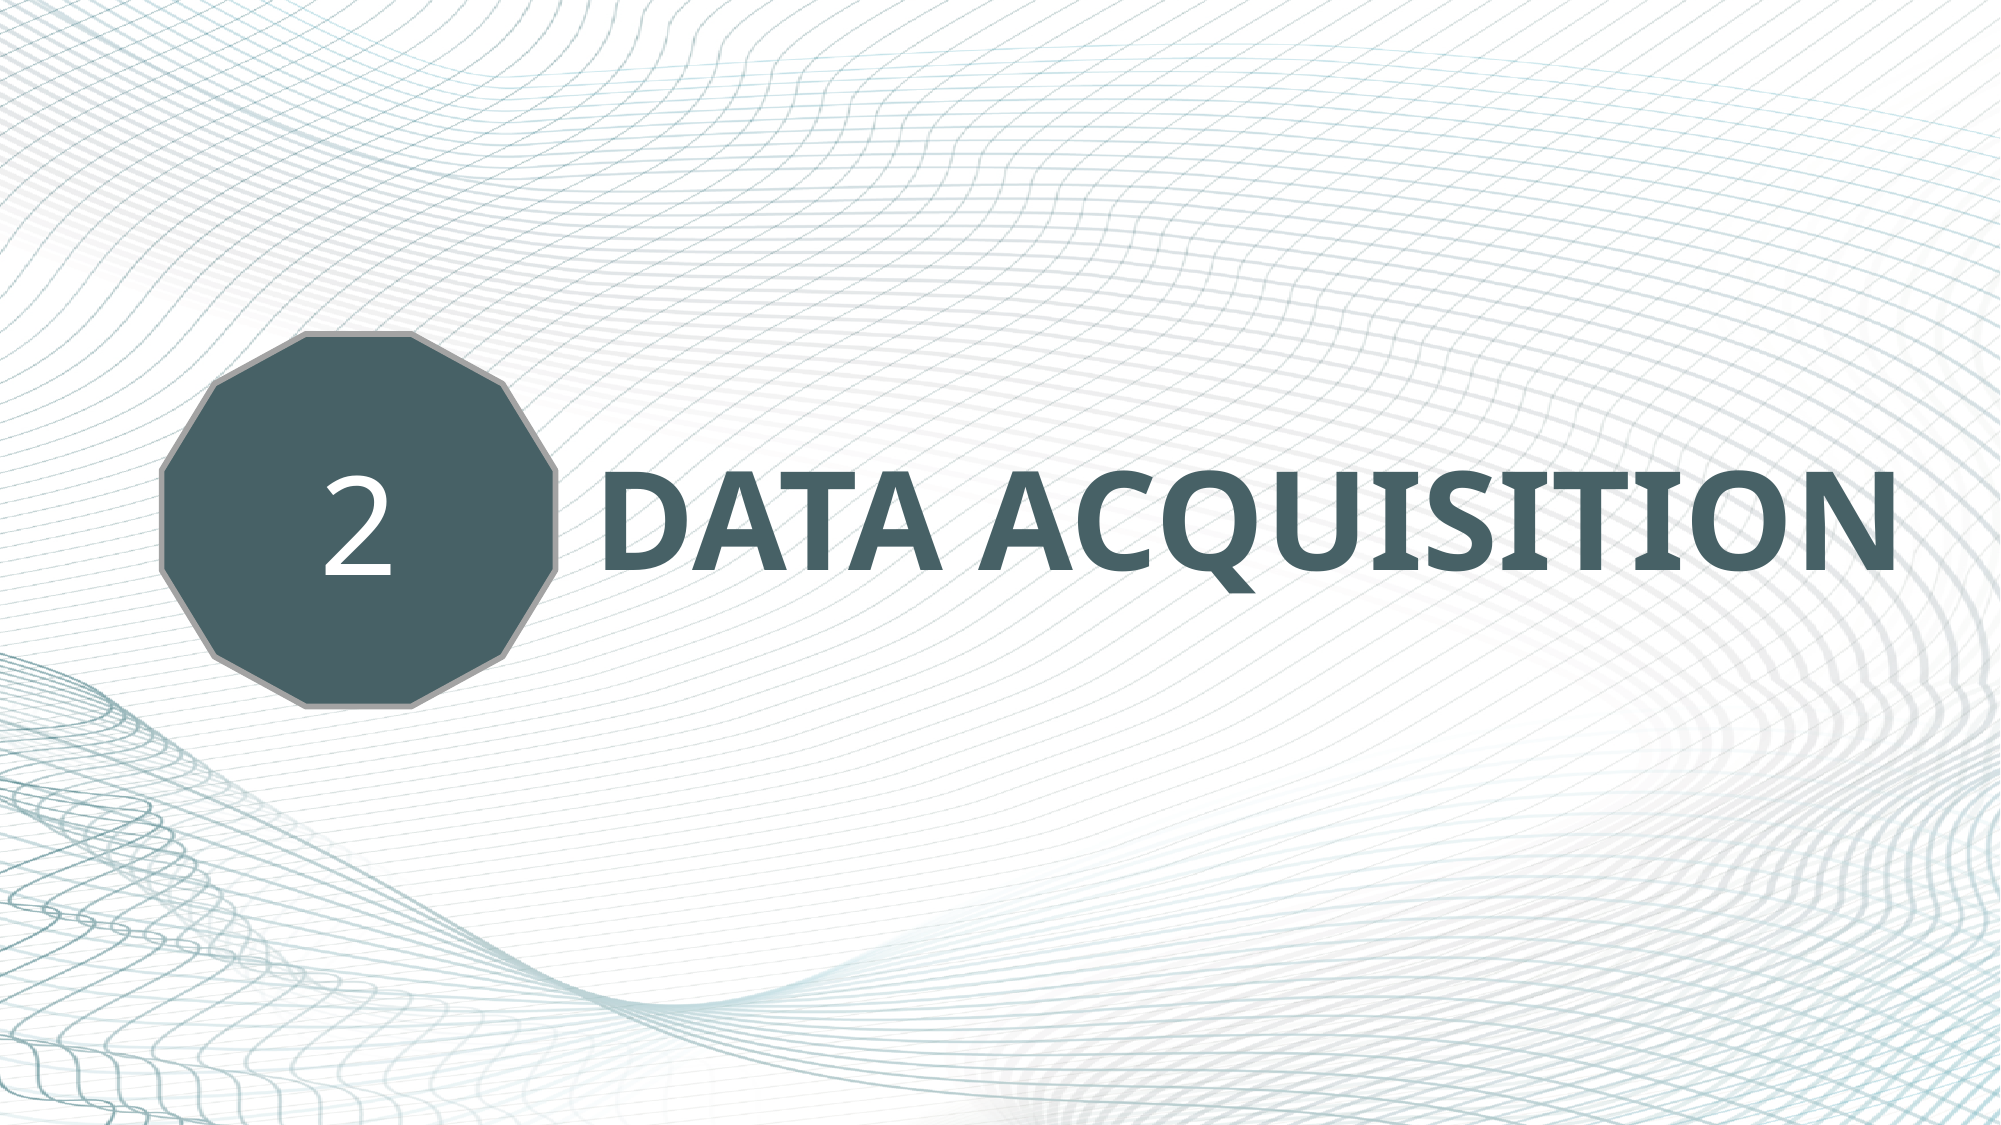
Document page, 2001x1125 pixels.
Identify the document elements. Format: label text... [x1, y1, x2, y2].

title DATA ACQUISITION [578, 445, 1950, 685]
picture [0, 0, 2001, 1125]
text_box 2 [158, 331, 559, 710]
